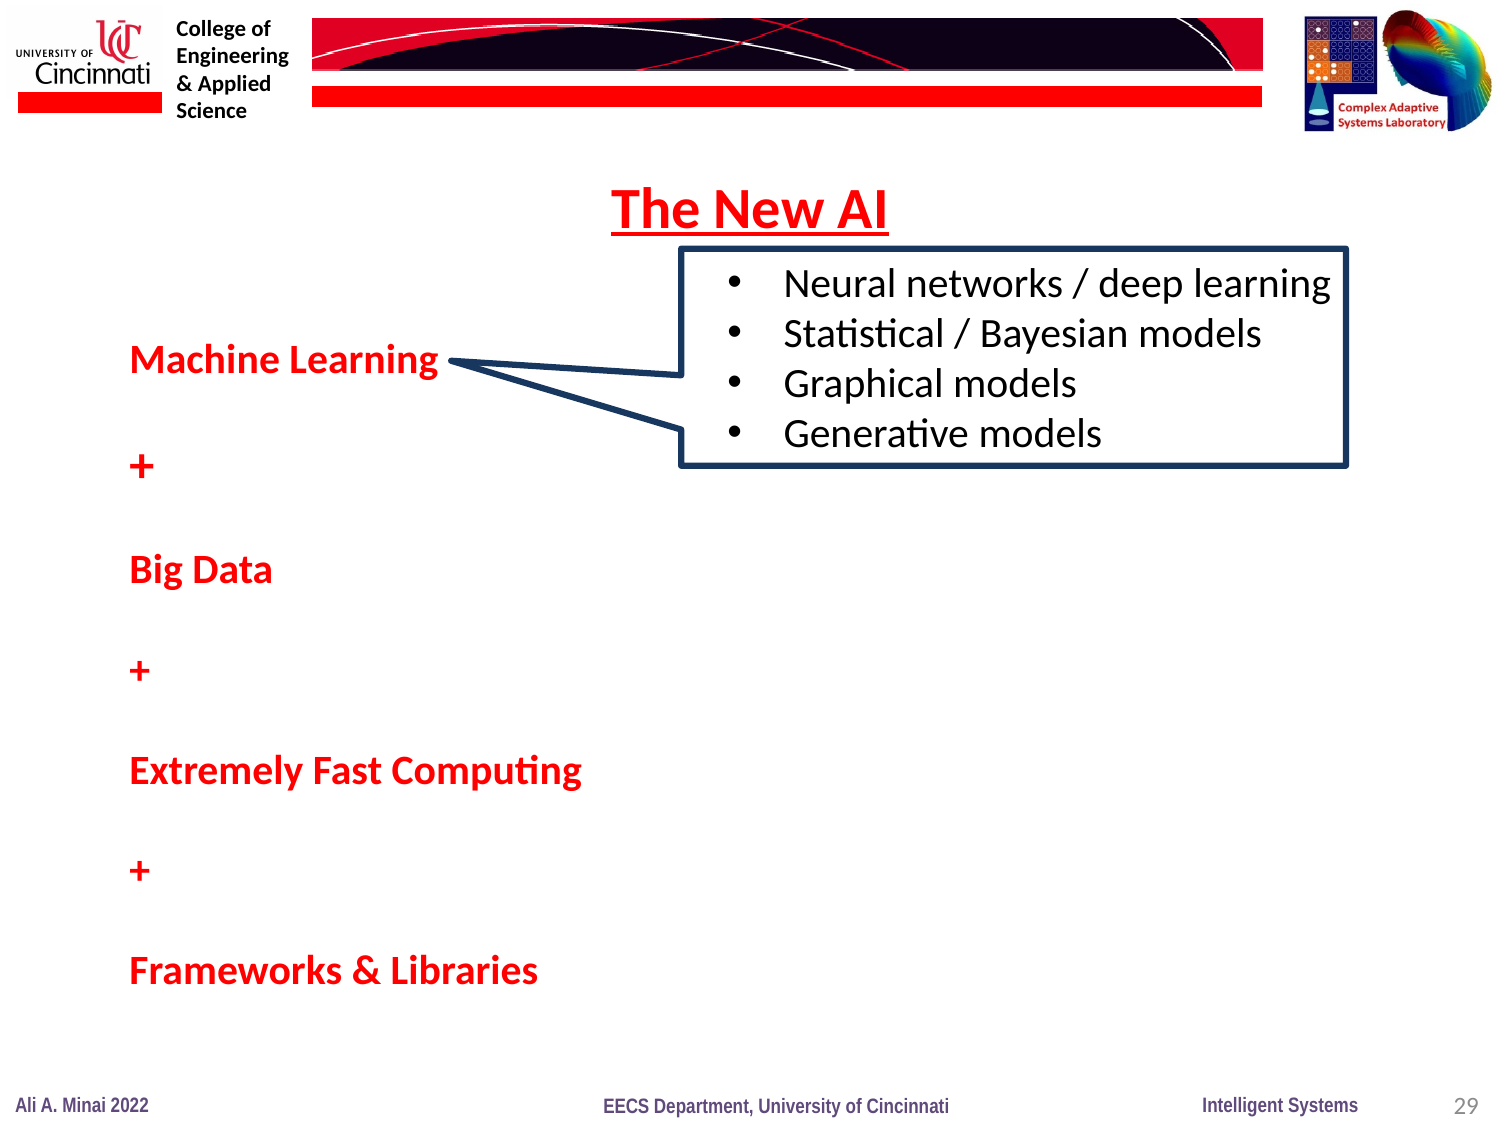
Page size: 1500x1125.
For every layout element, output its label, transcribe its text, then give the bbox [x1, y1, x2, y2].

picture [6, 5, 163, 99]
text_box The New AI [596, 162, 904, 248]
picture [312, 18, 1263, 71]
text_box [597, 246, 1349, 468]
picture [1299, 4, 1498, 138]
text_box Machine Learning + Big Data + Extremely Fast Computing + Frameworks & Libraries [114, 324, 597, 1000]
